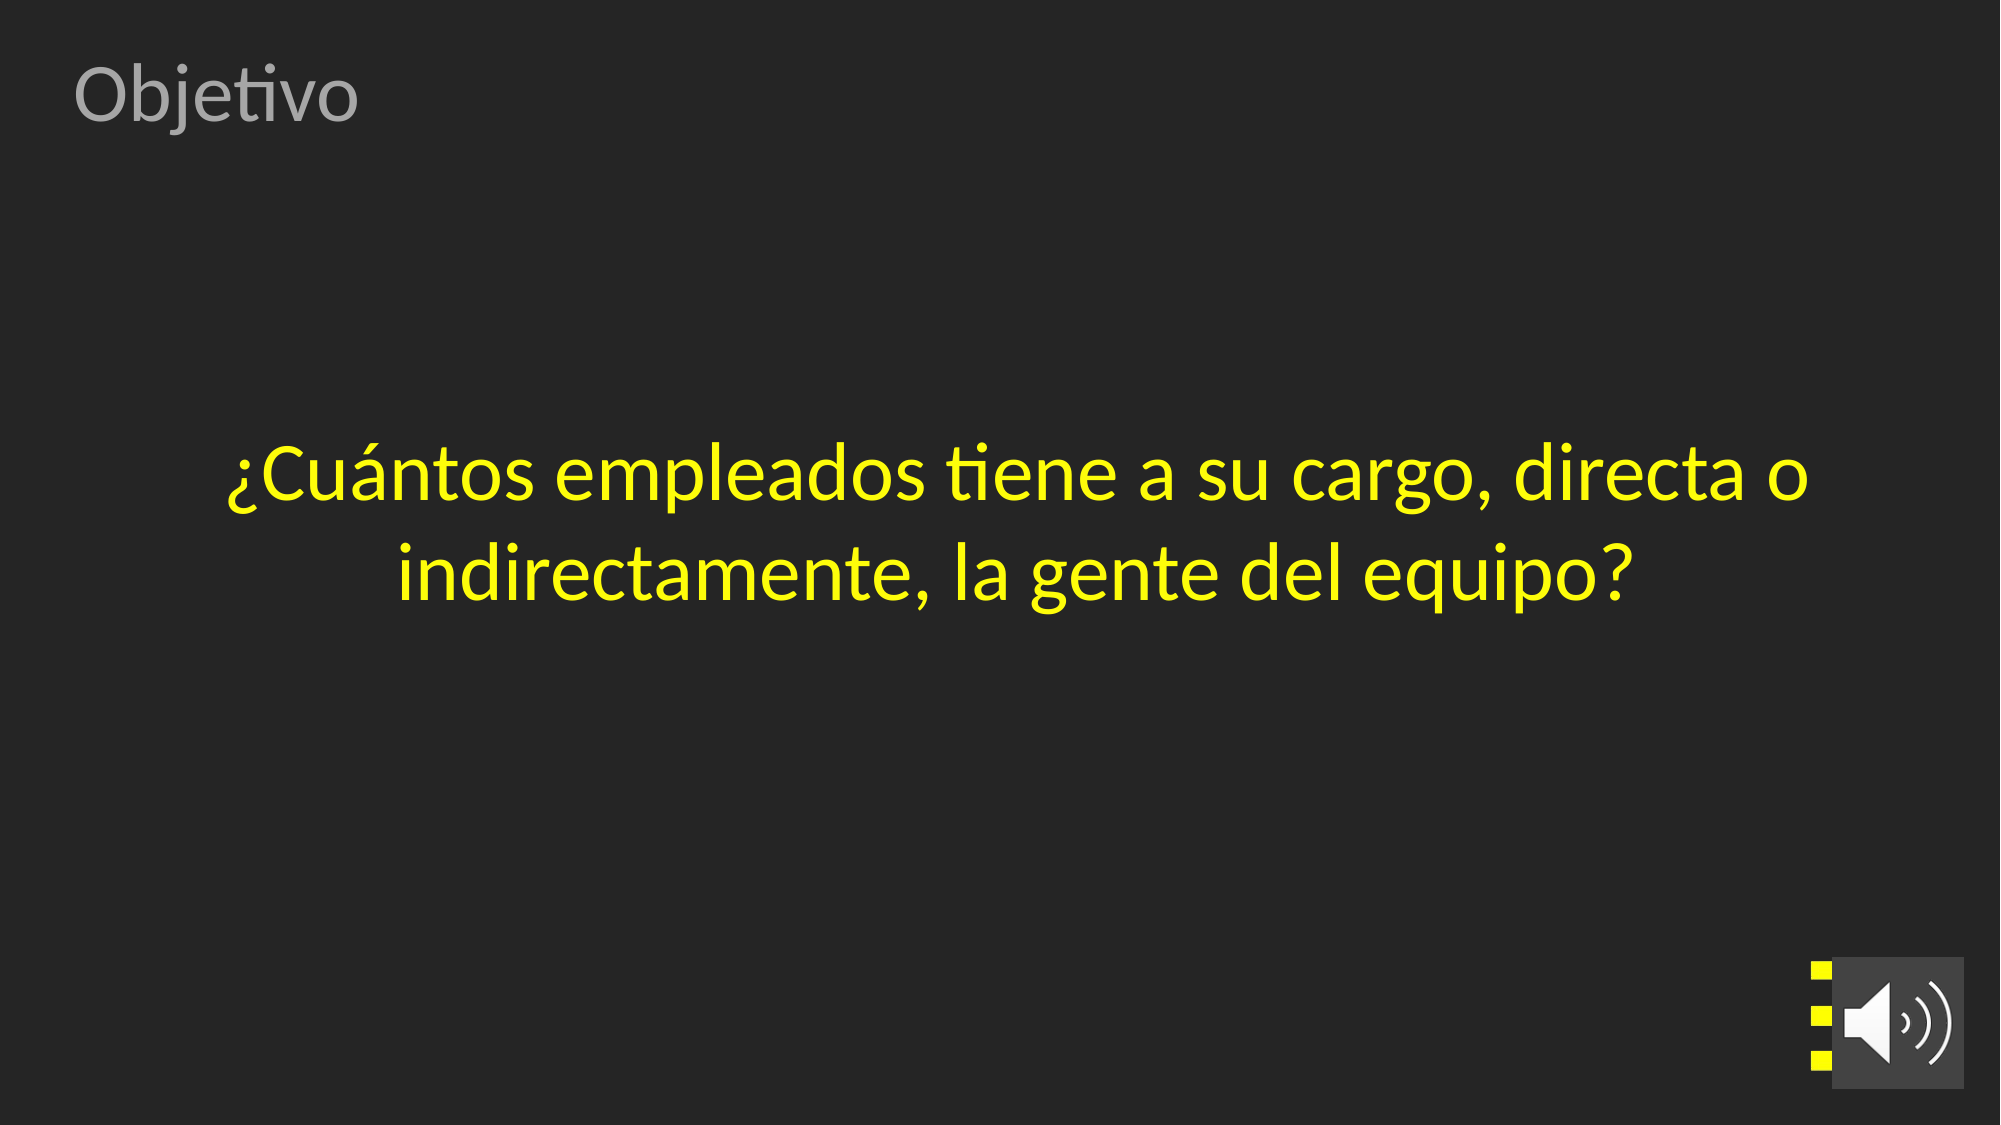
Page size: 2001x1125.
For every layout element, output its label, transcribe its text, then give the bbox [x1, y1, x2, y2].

picture [1748, 889, 2000, 1125]
text_box Objetivo [58, 30, 1018, 146]
text_box ¿Cuántos empleados tiene a su cargo, directa o indirectamente, la gente del equipo? [197, 410, 1838, 625]
